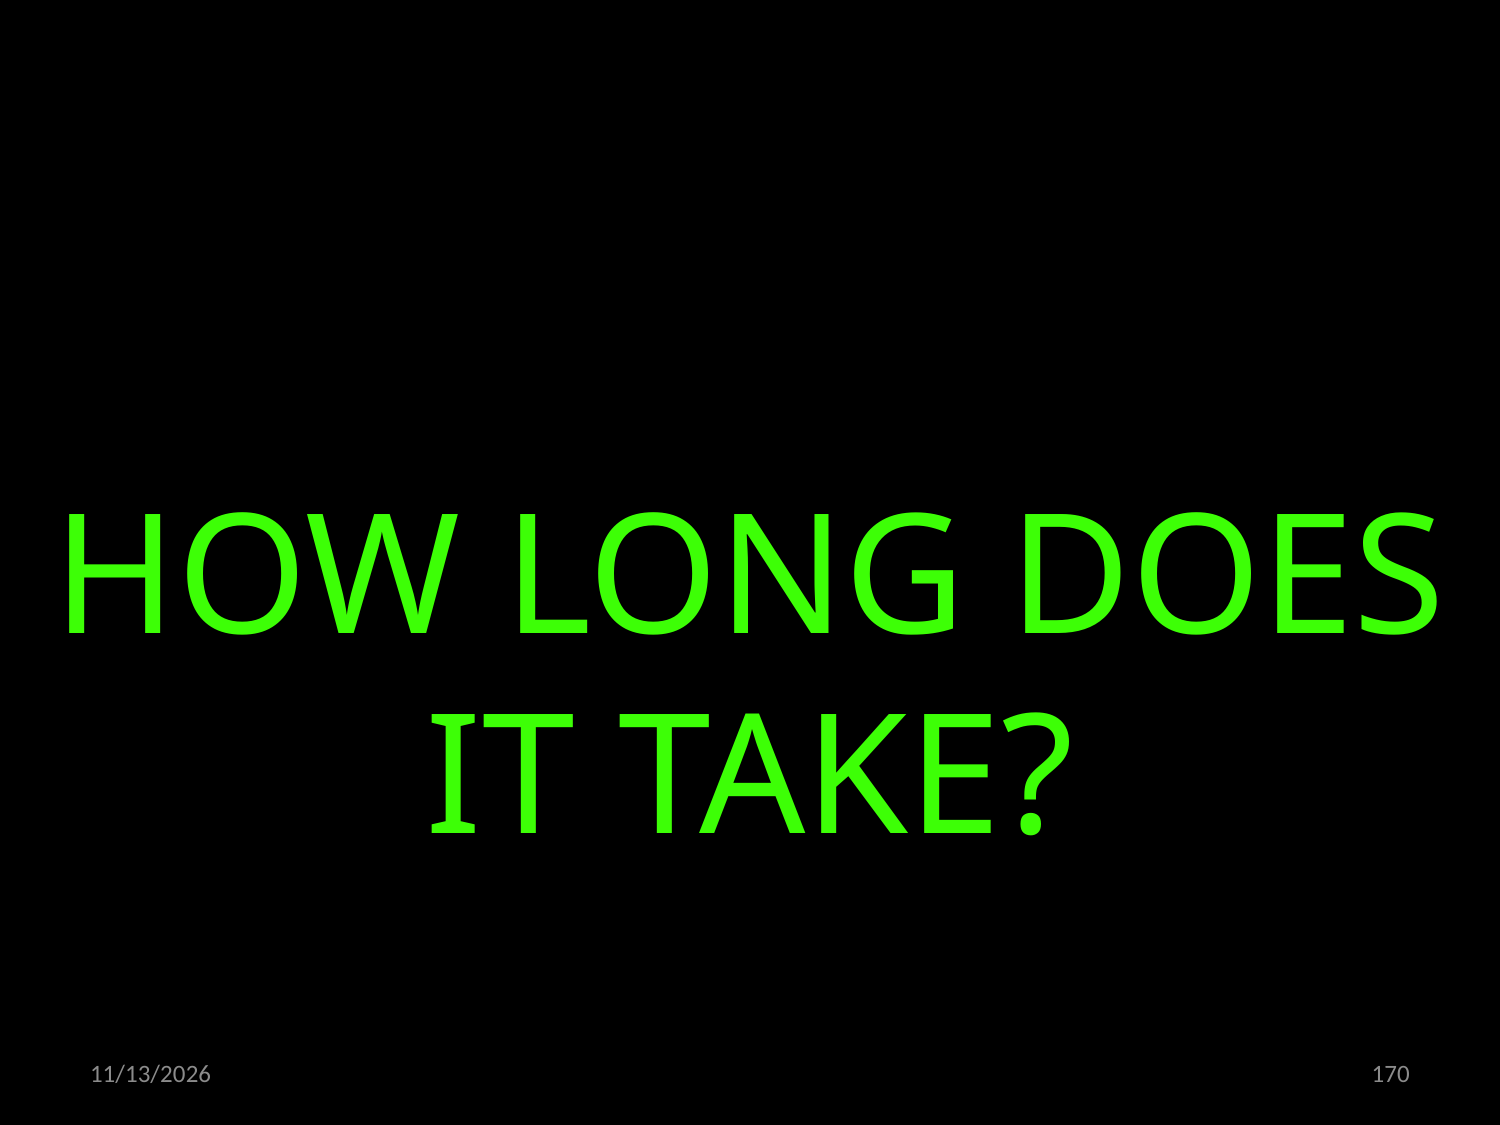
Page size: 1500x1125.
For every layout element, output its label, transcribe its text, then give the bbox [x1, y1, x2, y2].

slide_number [75, 1042, 425, 1103]
slide_number 170 [1074, 1042, 1425, 1103]
text_box HOW LONG DOES IT TAKE? [0, 459, 1500, 561]
